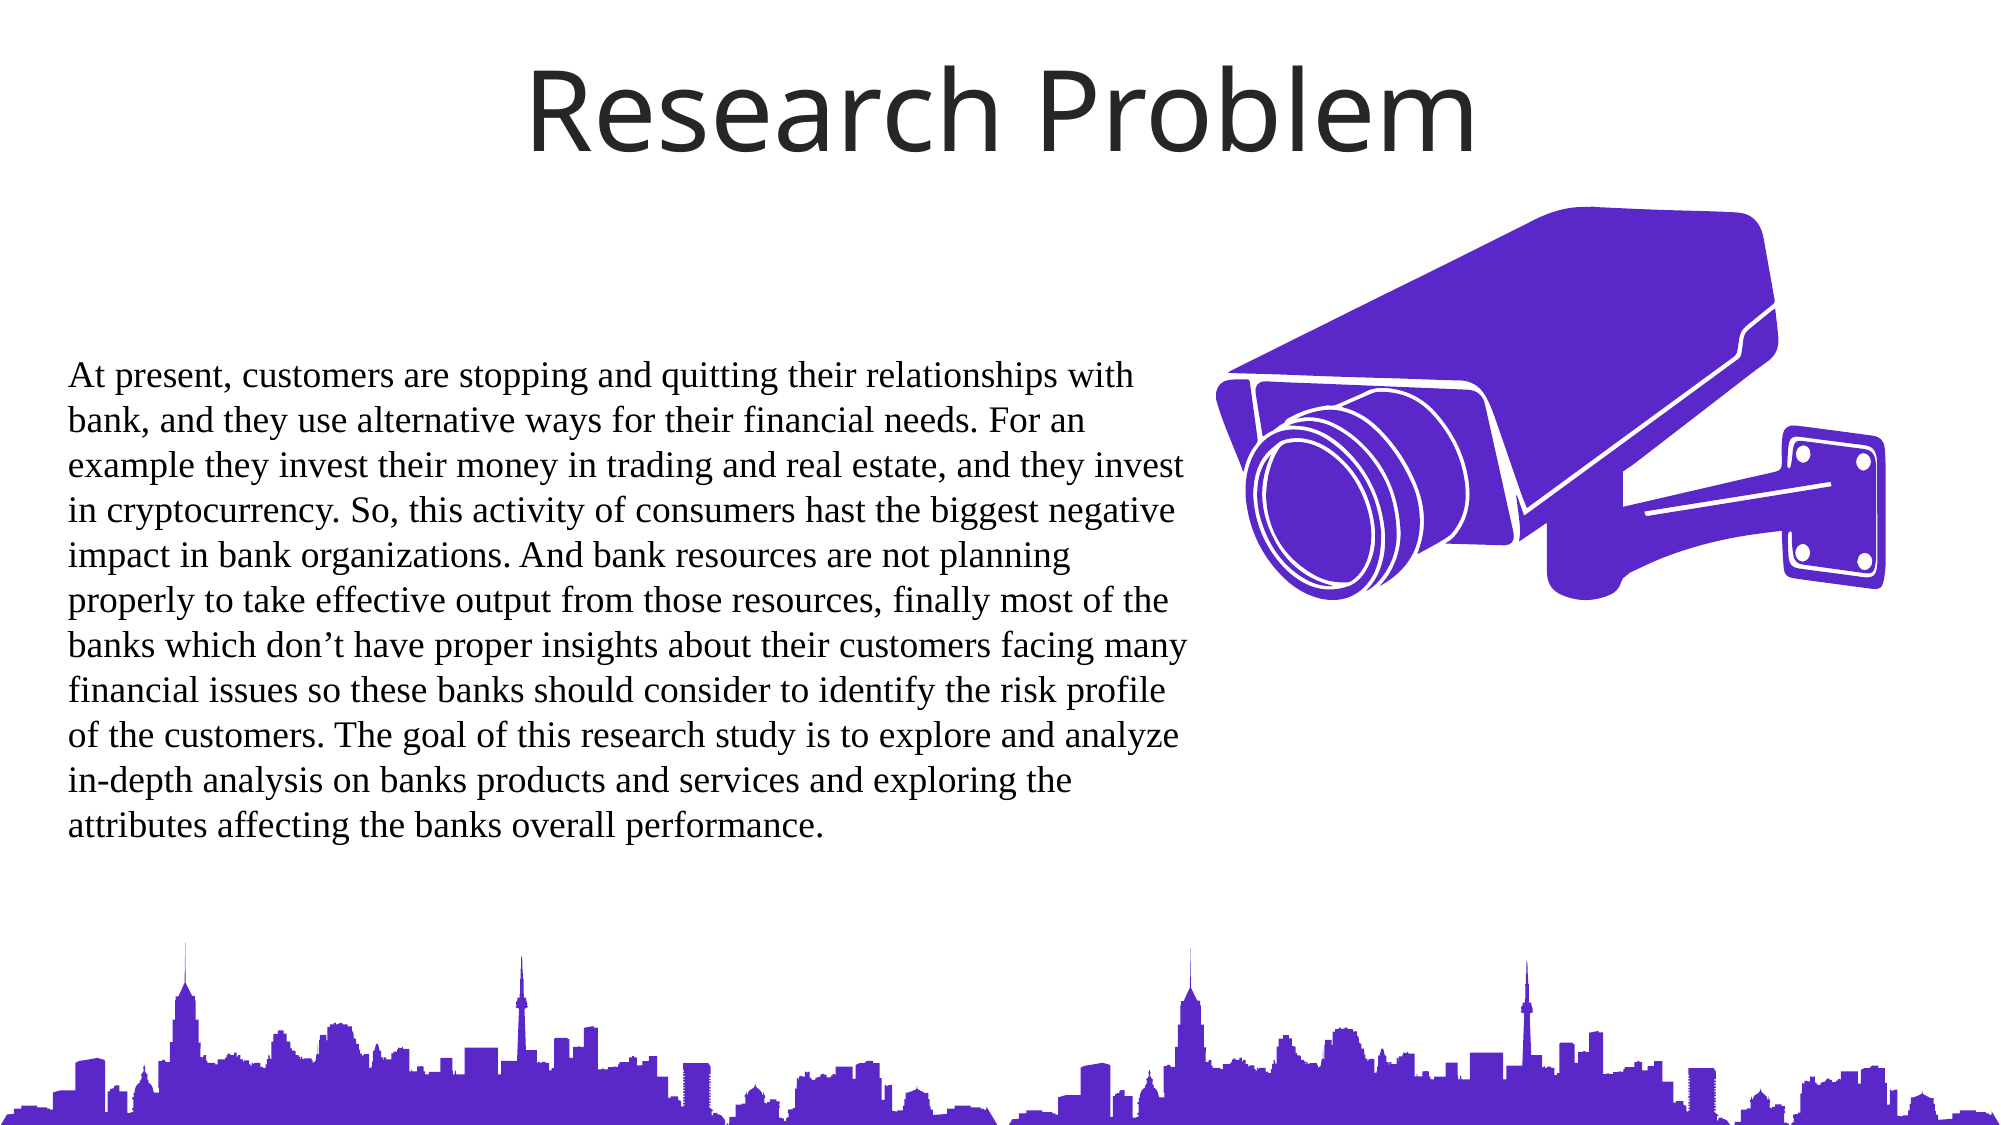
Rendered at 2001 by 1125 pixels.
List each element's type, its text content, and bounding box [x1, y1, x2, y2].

text_box [1245, 429, 1382, 601]
text_box [1341, 391, 1466, 555]
text_box [1255, 381, 1514, 546]
text_box [1217, 379, 1258, 473]
list Research Problem [53, 55, 1952, 175]
text_box [1288, 421, 1397, 591]
text_box [1516, 308, 1886, 601]
text_box [1297, 409, 1420, 587]
text_box At present, customers are stopping and quitting their relationships with bank, and they use alternative ways for their financial needs. For an example they invest their money in trading and real estate, and they invest in cryptocurrency. So, this activity of consumers hast the biggest negative impact in bank organizations. And bank resources are not planning properly to take effective output from those resources, finally most of the banks which don’t have proper insights about their customers facing many financial issues so these banks should consider to identify the risk profile of the customers. The goal of this research study is to explore and analyze in-depth analysis on banks products and services and exploring the attributes affecting the banks overall performance. [53, 342, 1217, 853]
text_box [1227, 206, 1775, 508]
